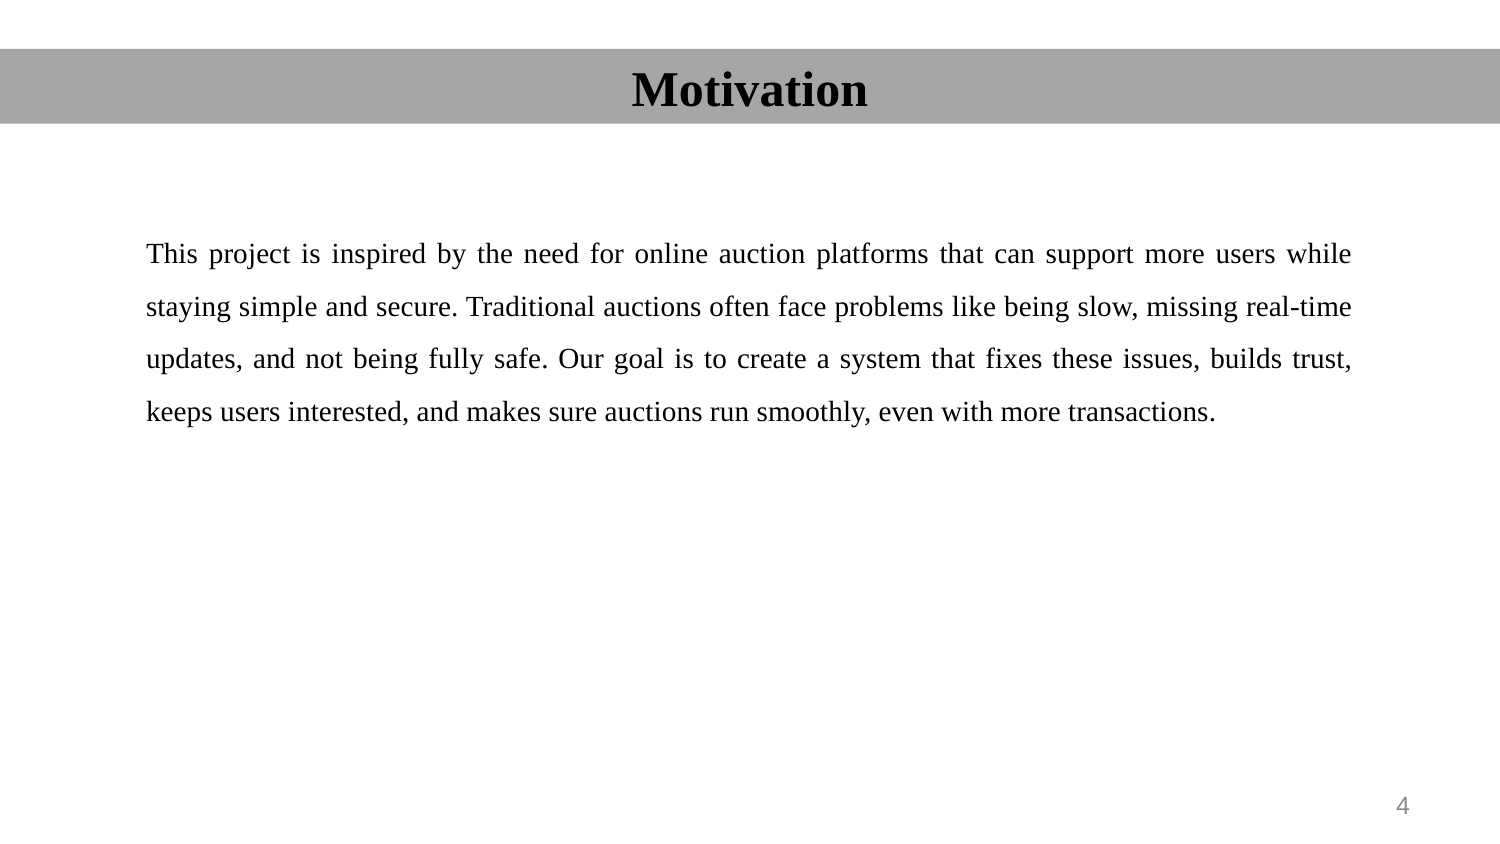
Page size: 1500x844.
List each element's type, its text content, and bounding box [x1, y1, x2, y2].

text_box Motivation [0, 48, 1500, 124]
slide_number 4 [1074, 782, 1425, 827]
text_box This project is inspired by the need for online auction platforms that can support more users while staying simple and secure. Traditional auctions often face problems like being slow, missing real-time updates, and not being fully safe. Our goal is to create a system that fixes these issues, builds trust, keeps users interested, and makes sure auctions run smoothly, even with more transactions. [131, 210, 1369, 435]
